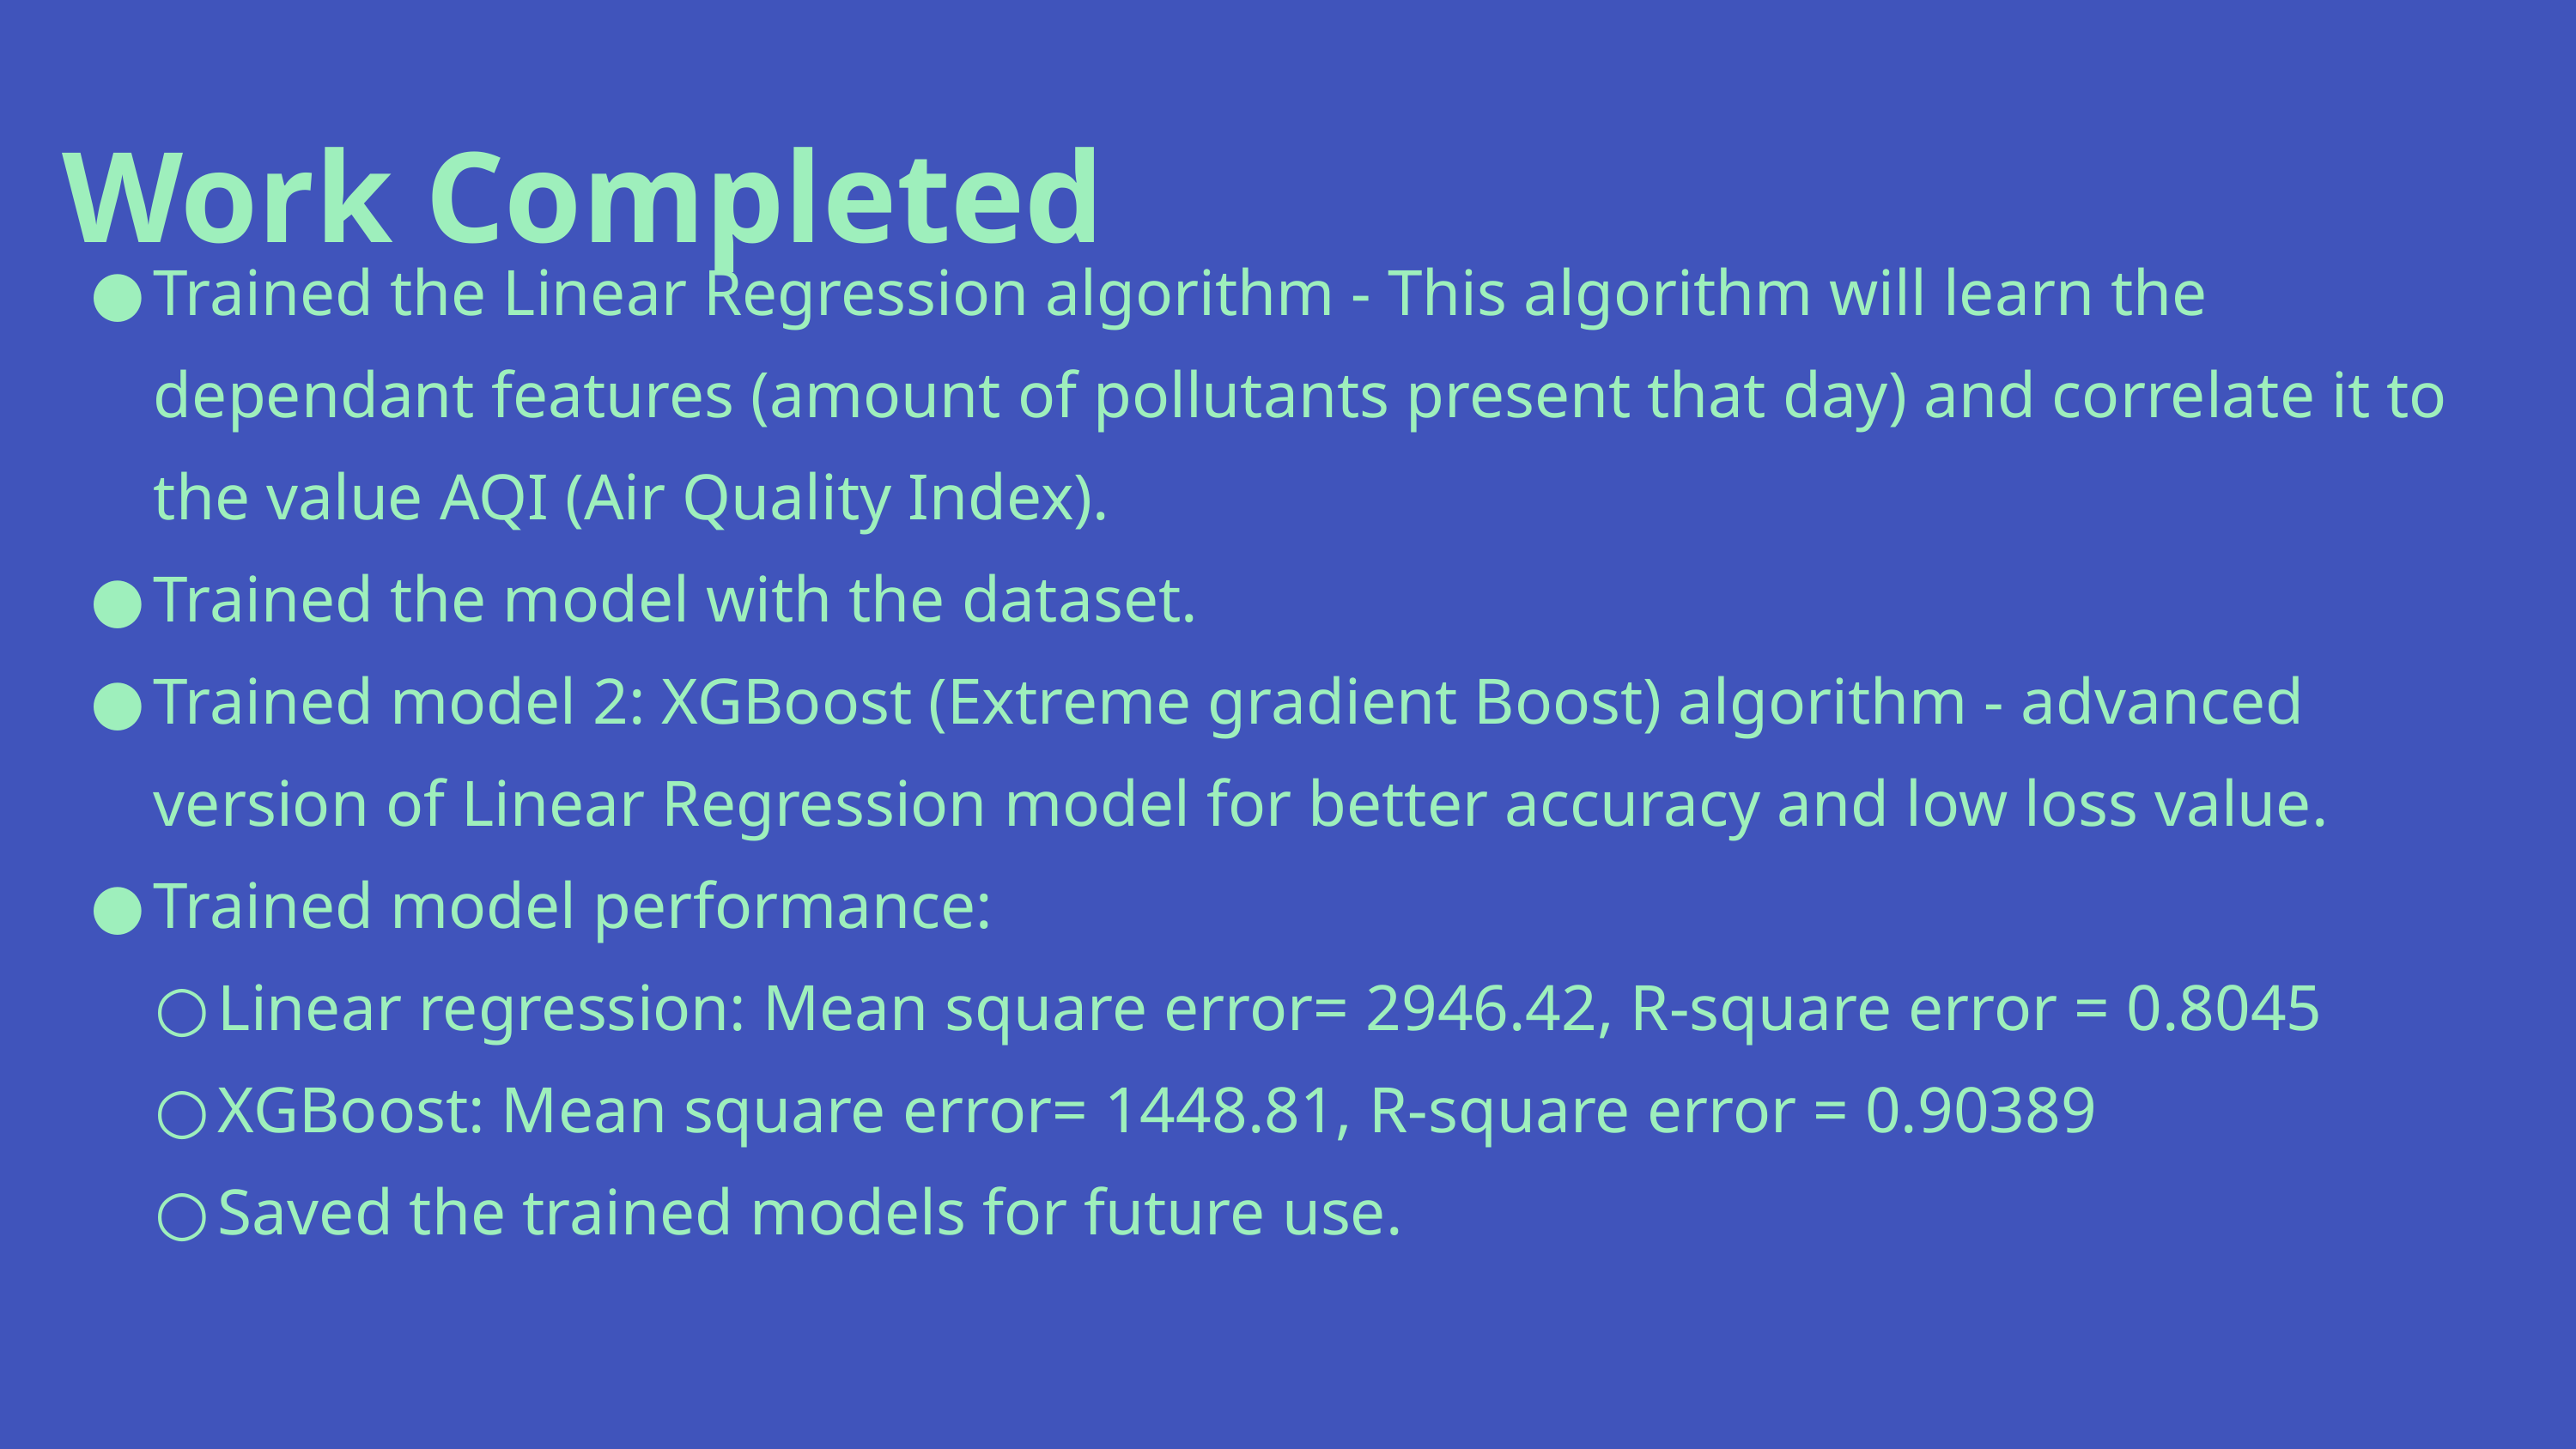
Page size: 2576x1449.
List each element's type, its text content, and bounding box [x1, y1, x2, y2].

text_box Trained the Linear Regression algorithm - This algorithm will learn the dependant features (amount of pollutants present that day) and correlate it to the value AQI (Air Quality Index). Trained the model with the dataset. Trained model 2: XGBoost (Extreme gradient Boost) algorithm - advanced version of Linear Regression model for better accuracy and low loss value. Trained model performance: Linear regression: Mean square error= 2946.42, R-square error = 0.8045 XGBoost: Mean square error= 1448.81, R-square error = 0.90389 Saved the trained models for future use. [76, 213, 2542, 1261]
text_box Work Completed [62, 61, 2004, 268]
